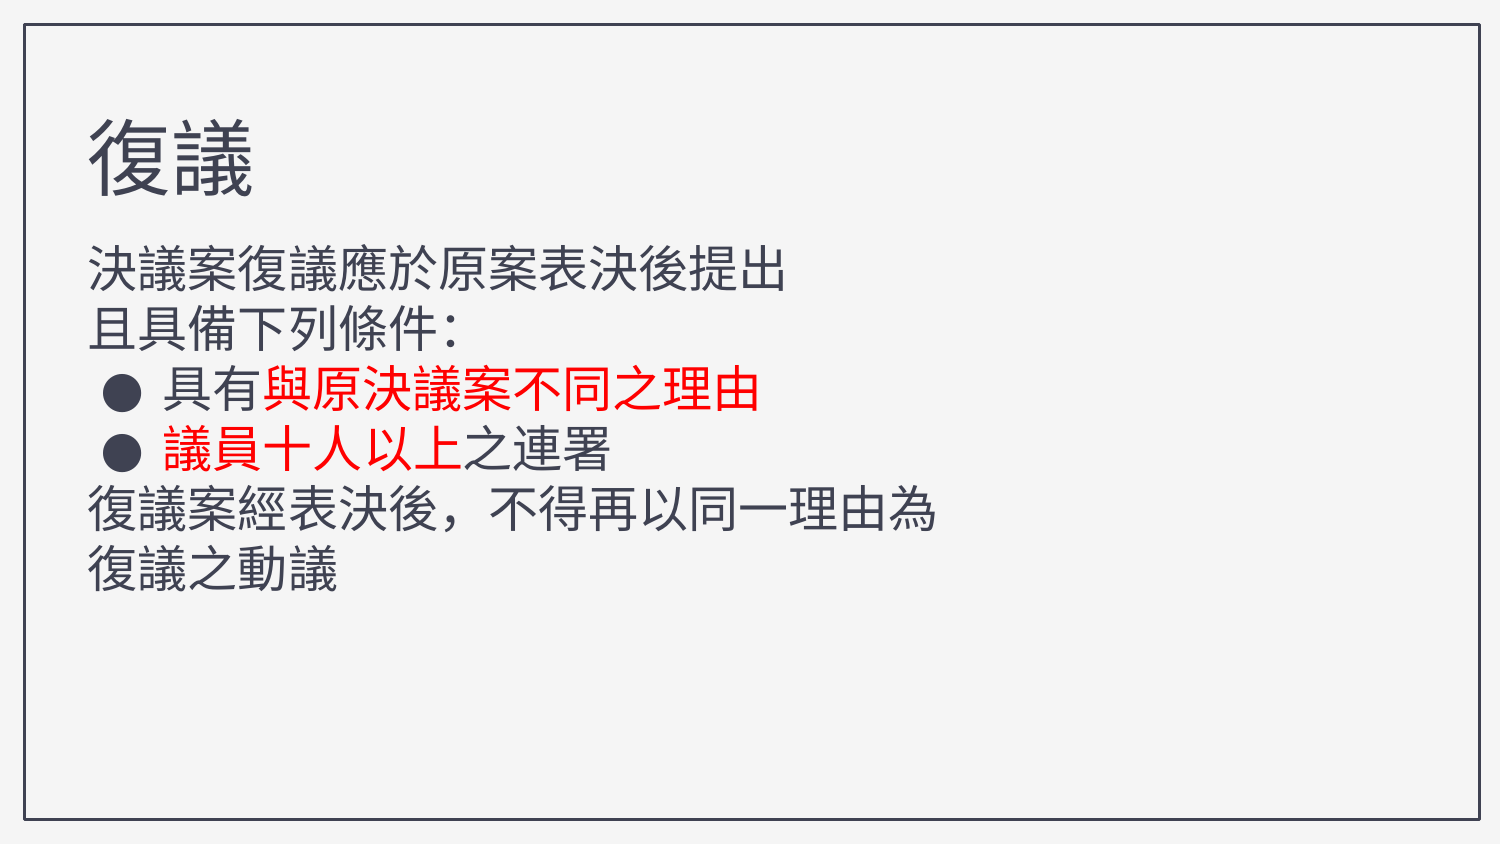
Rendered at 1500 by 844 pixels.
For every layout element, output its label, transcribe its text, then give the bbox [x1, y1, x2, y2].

text_box 復議 [72, 91, 342, 222]
text_box 決議案復議應於原案表決後提出 且具備下列條件： 具有與原決議案不同之理由 議員十人以上之連署 復議案經表決後，不得再以同一理由為復議之動議 [72, 222, 964, 613]
